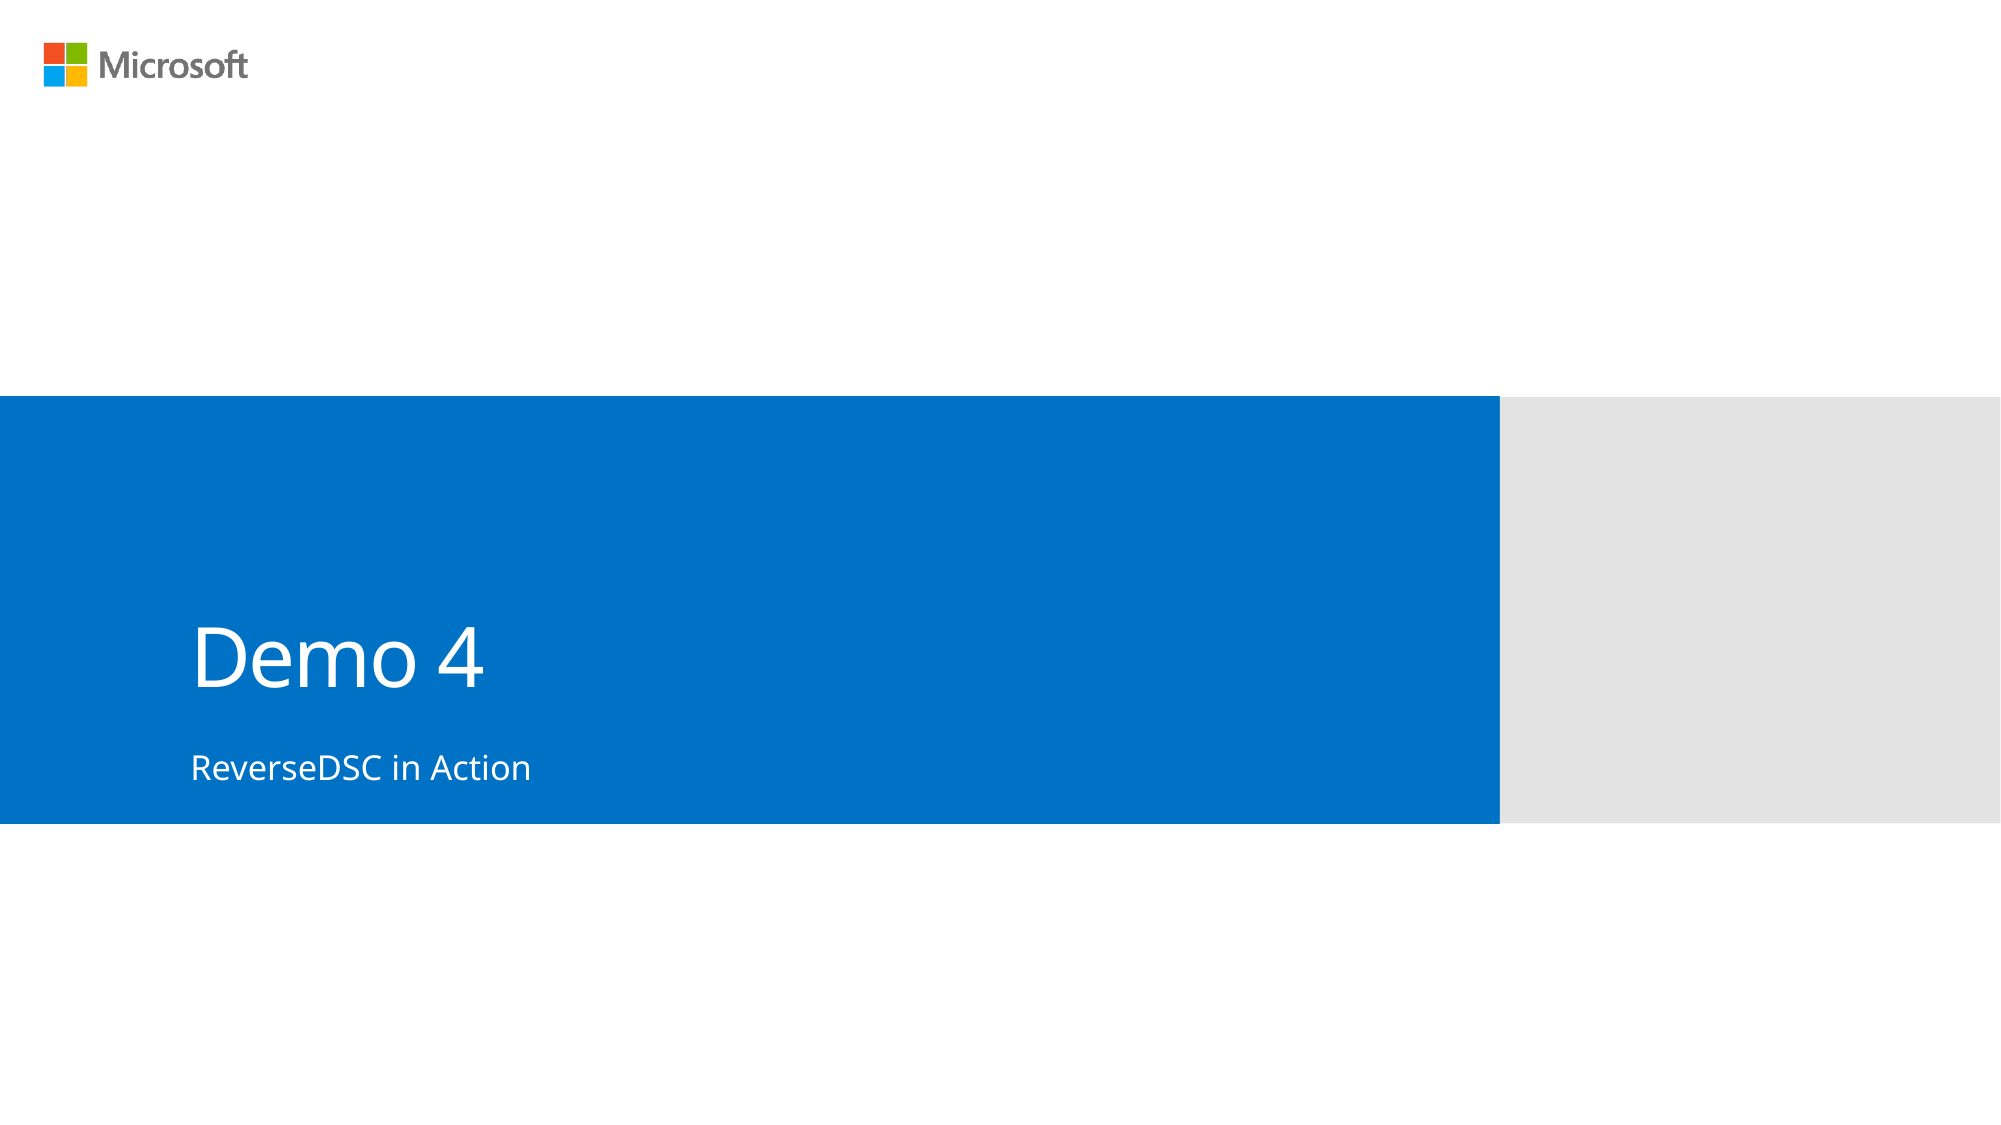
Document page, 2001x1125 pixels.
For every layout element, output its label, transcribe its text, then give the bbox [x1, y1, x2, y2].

title Demo 4 [175, 419, 1376, 716]
picture [0, 0, 291, 130]
subtitle ReverseDSC in Action [175, 739, 1376, 797]
